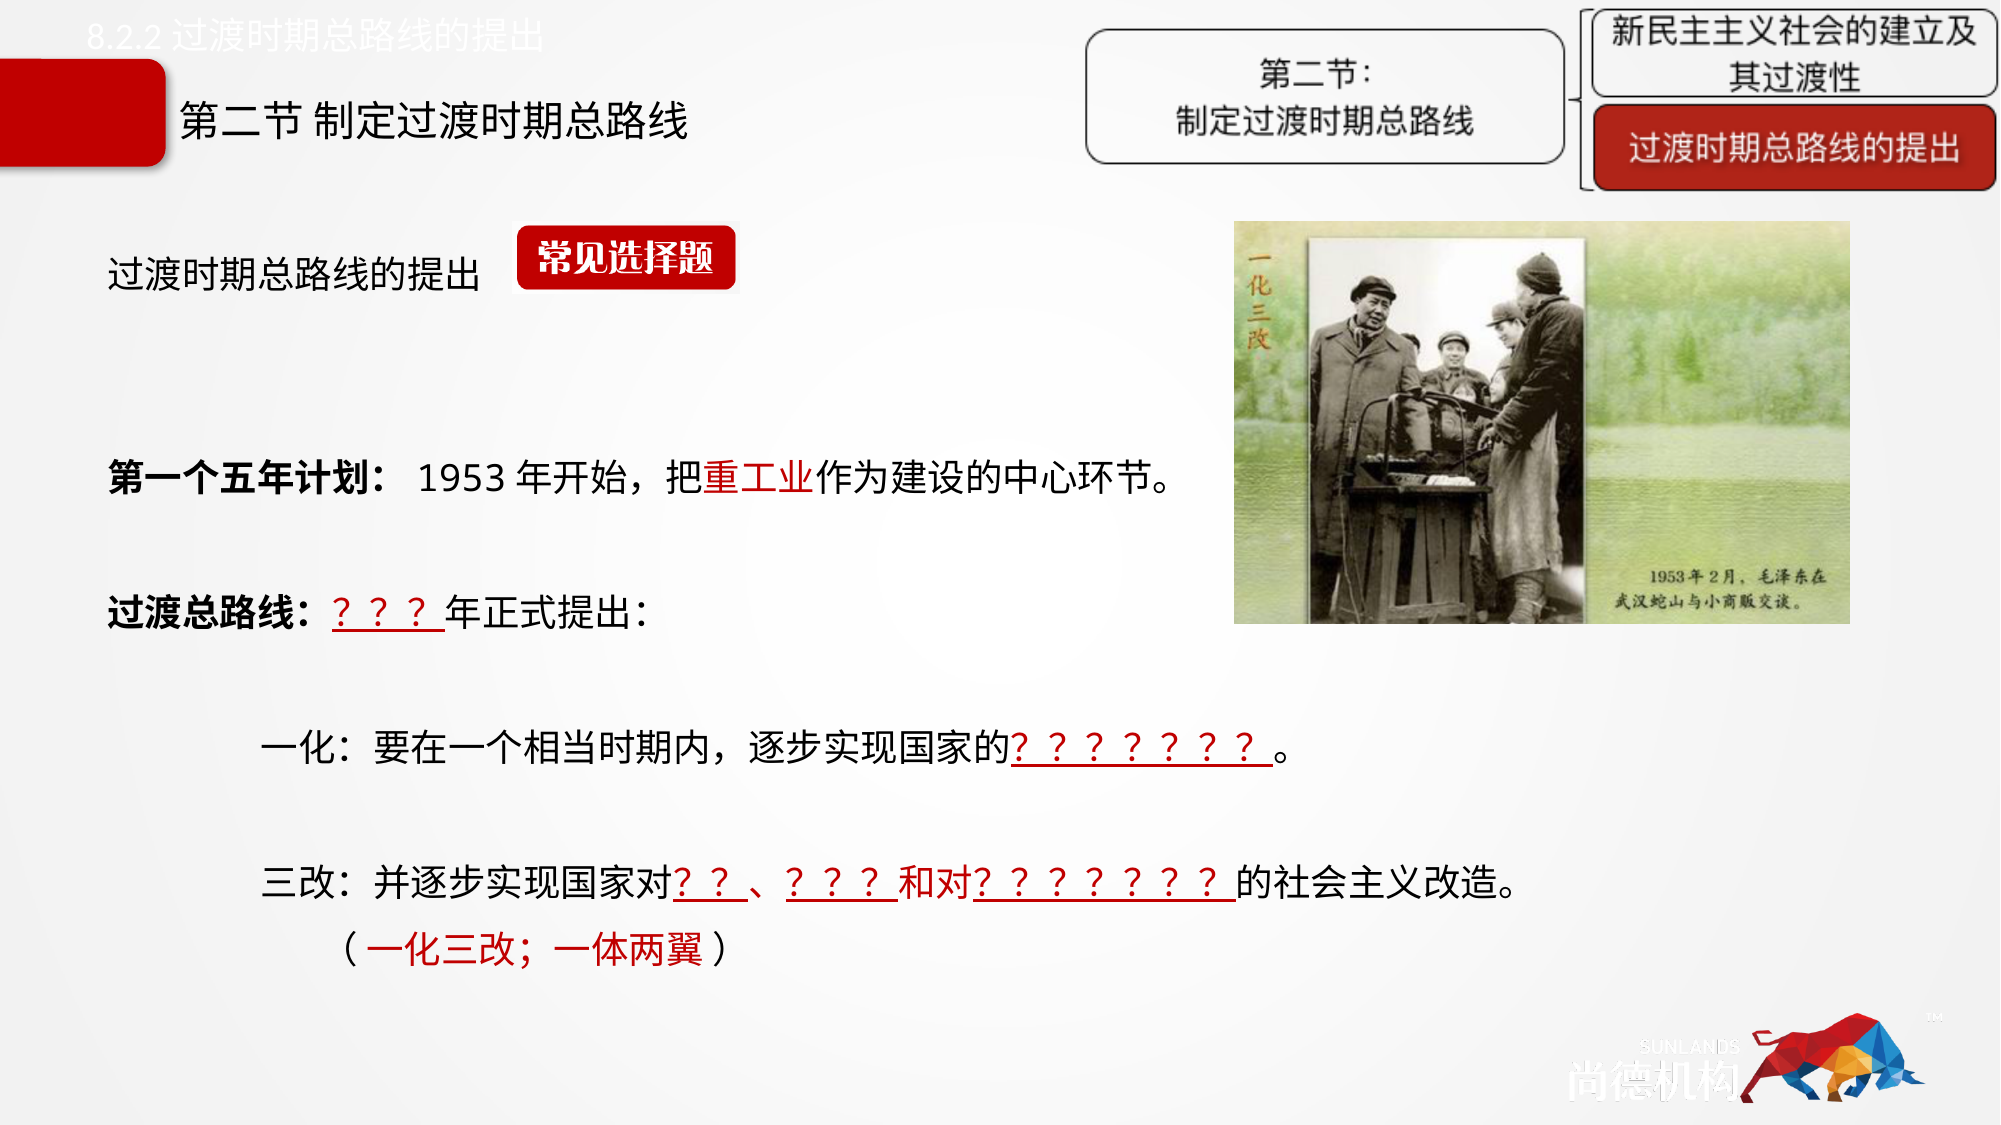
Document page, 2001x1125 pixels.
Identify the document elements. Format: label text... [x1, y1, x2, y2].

title 第二节 制定过渡时期总路线 [164, 78, 1083, 168]
list 过渡时期总路线的提出 第一个五年计划：1953年开始，把重工业作为建设的中心环节。 过渡总路线：？？？年正式提出： 一化：要在一个相当时期内，逐步实现国家的？？？？？？？。 三改：并逐步实现国家对？？、？？？和对？？？？？？？的社会主义改造。 （ 一化三改；一体两翼 ） [92, 221, 1818, 990]
picture [0, 0, 2001, 1125]
text_box 8.2.2过渡时期总路线的提出 [71, 4, 1083, 65]
